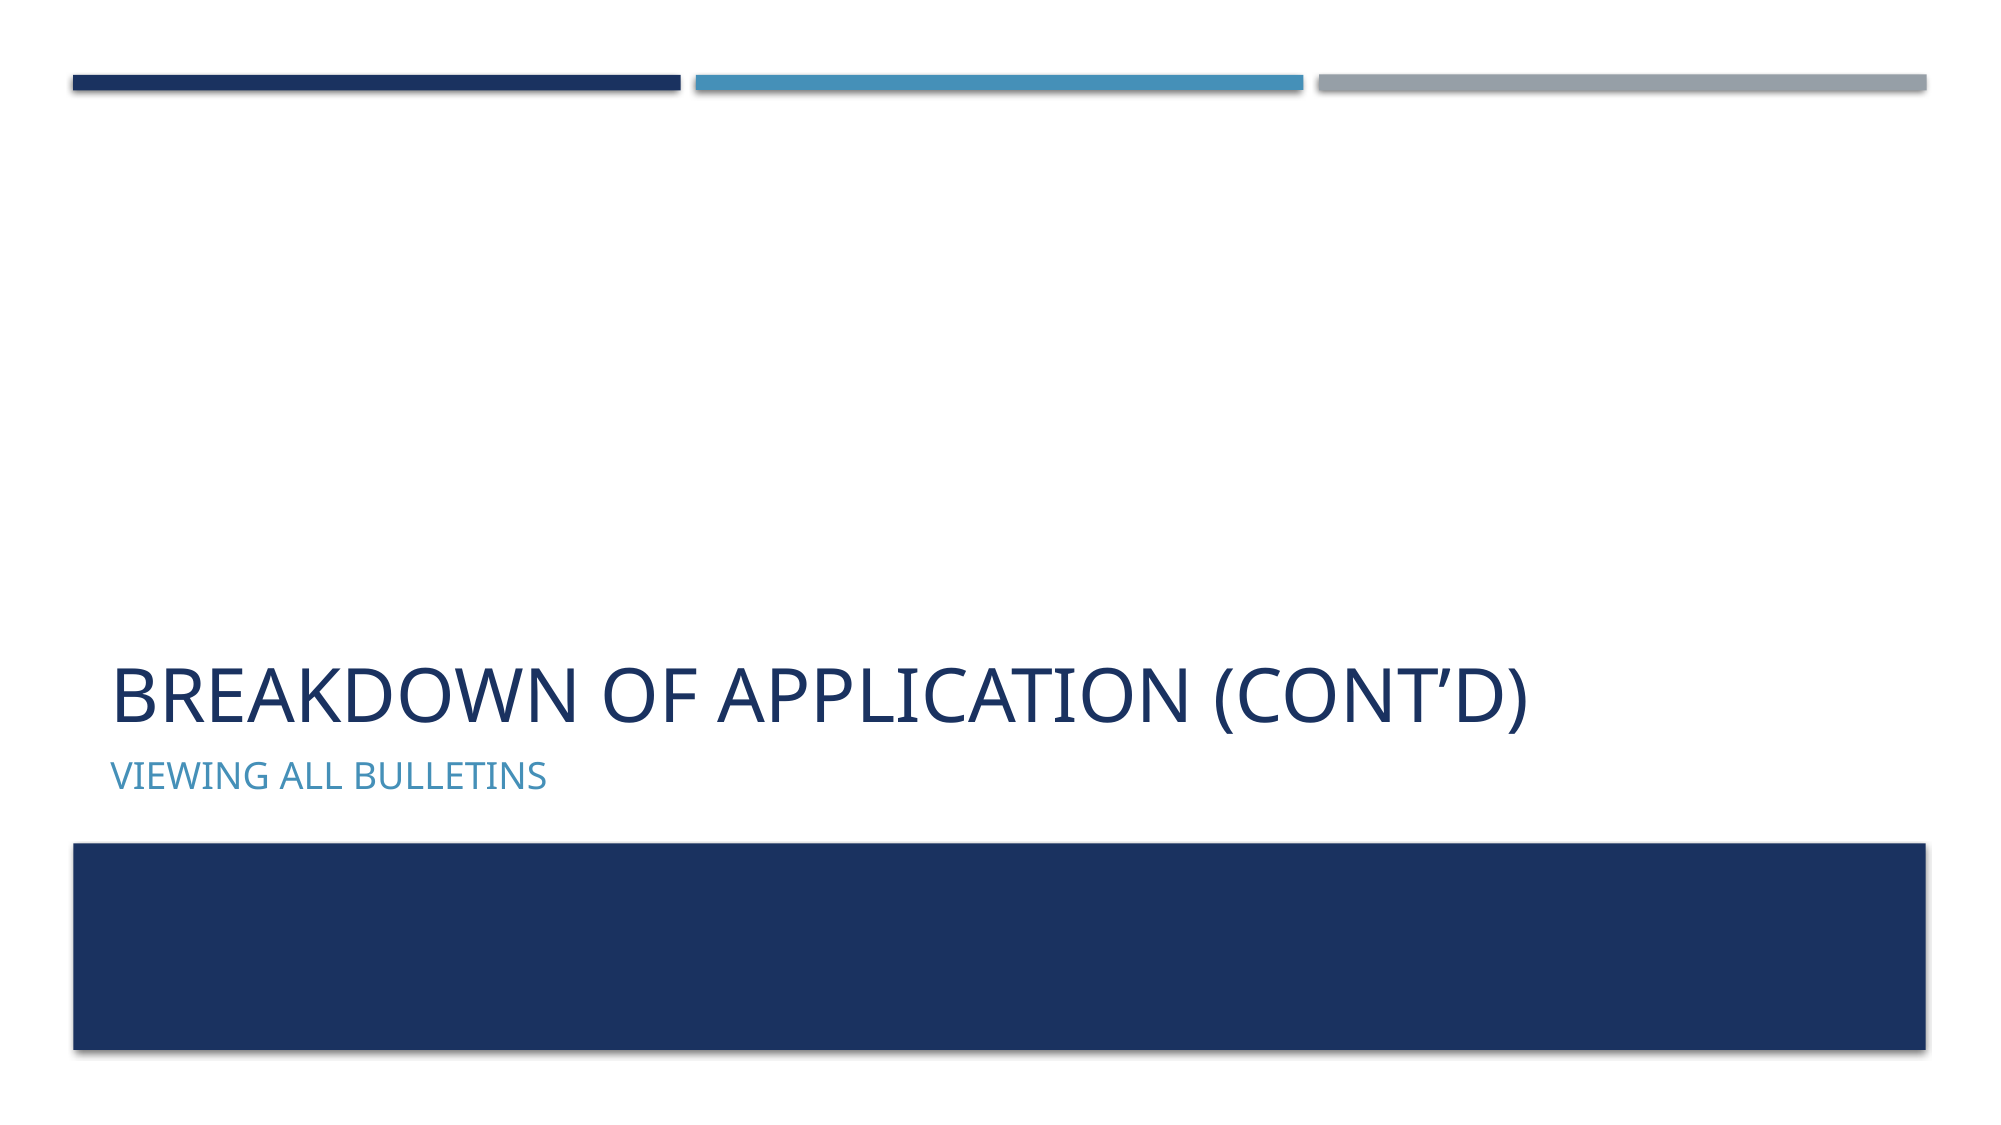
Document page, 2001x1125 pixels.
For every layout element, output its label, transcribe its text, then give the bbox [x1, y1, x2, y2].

title BREAKDOWN OF APPLICATION (cont’d) [95, 499, 1905, 744]
list VIEWING ALL BULLETINS [95, 744, 1905, 844]
